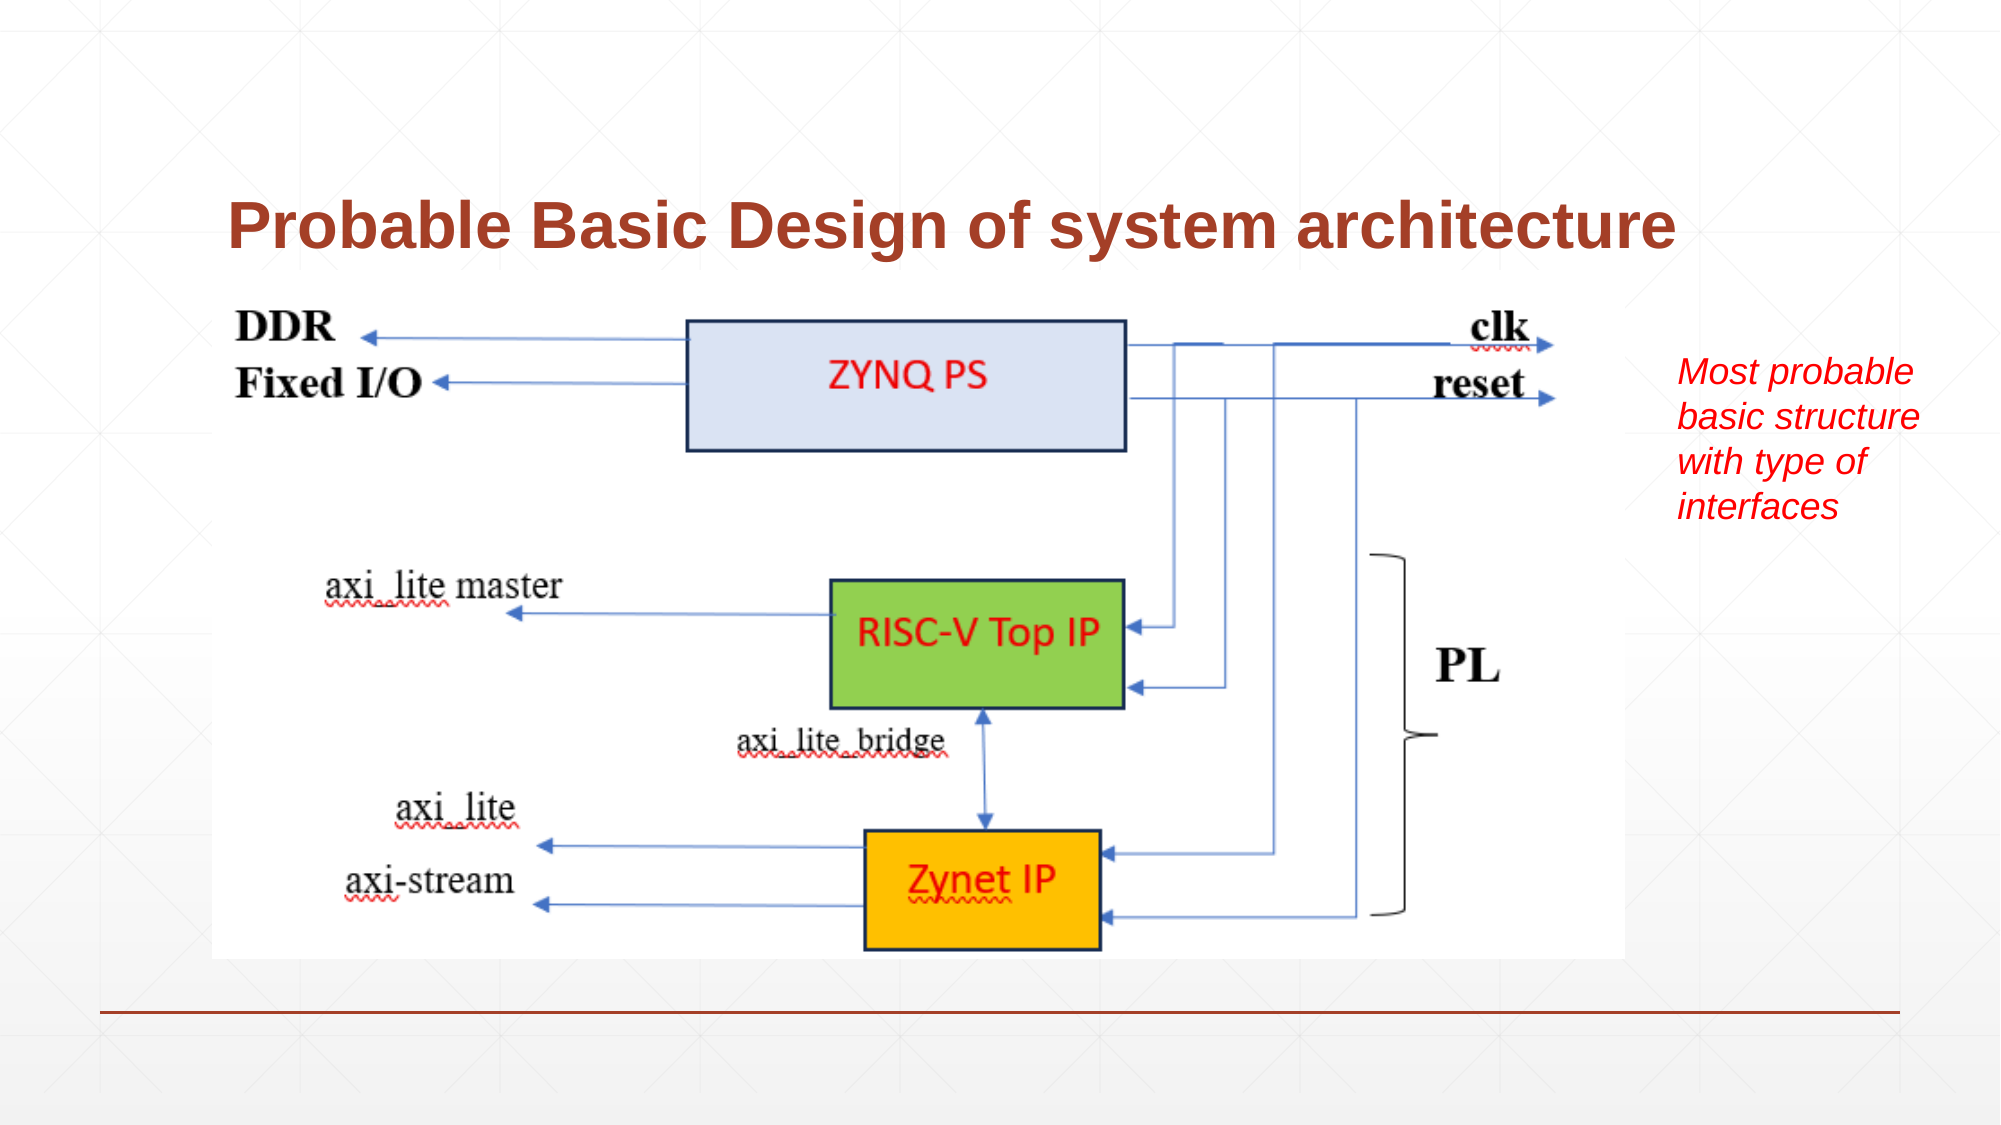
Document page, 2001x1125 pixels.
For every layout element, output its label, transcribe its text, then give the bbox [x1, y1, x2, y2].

picture [212, 269, 1625, 959]
text_box Most probable basic structure with type of interfaces [1662, 339, 1936, 534]
title Probable Basic Design of system architecture [212, 82, 1788, 271]
